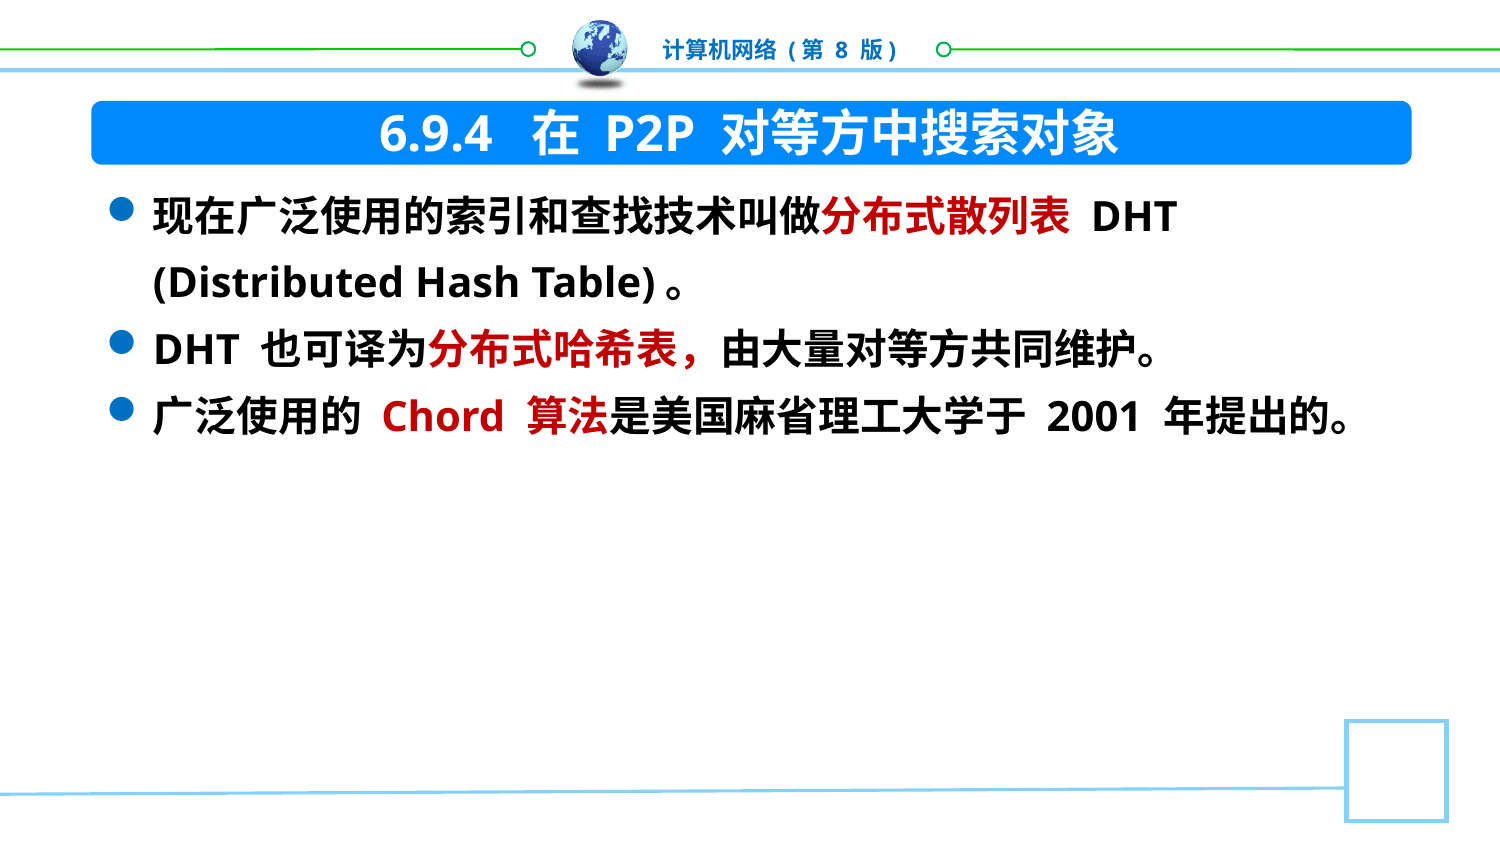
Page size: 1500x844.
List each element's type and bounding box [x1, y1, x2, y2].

picture [570, 18, 629, 94]
text_box [91, 94, 1412, 447]
